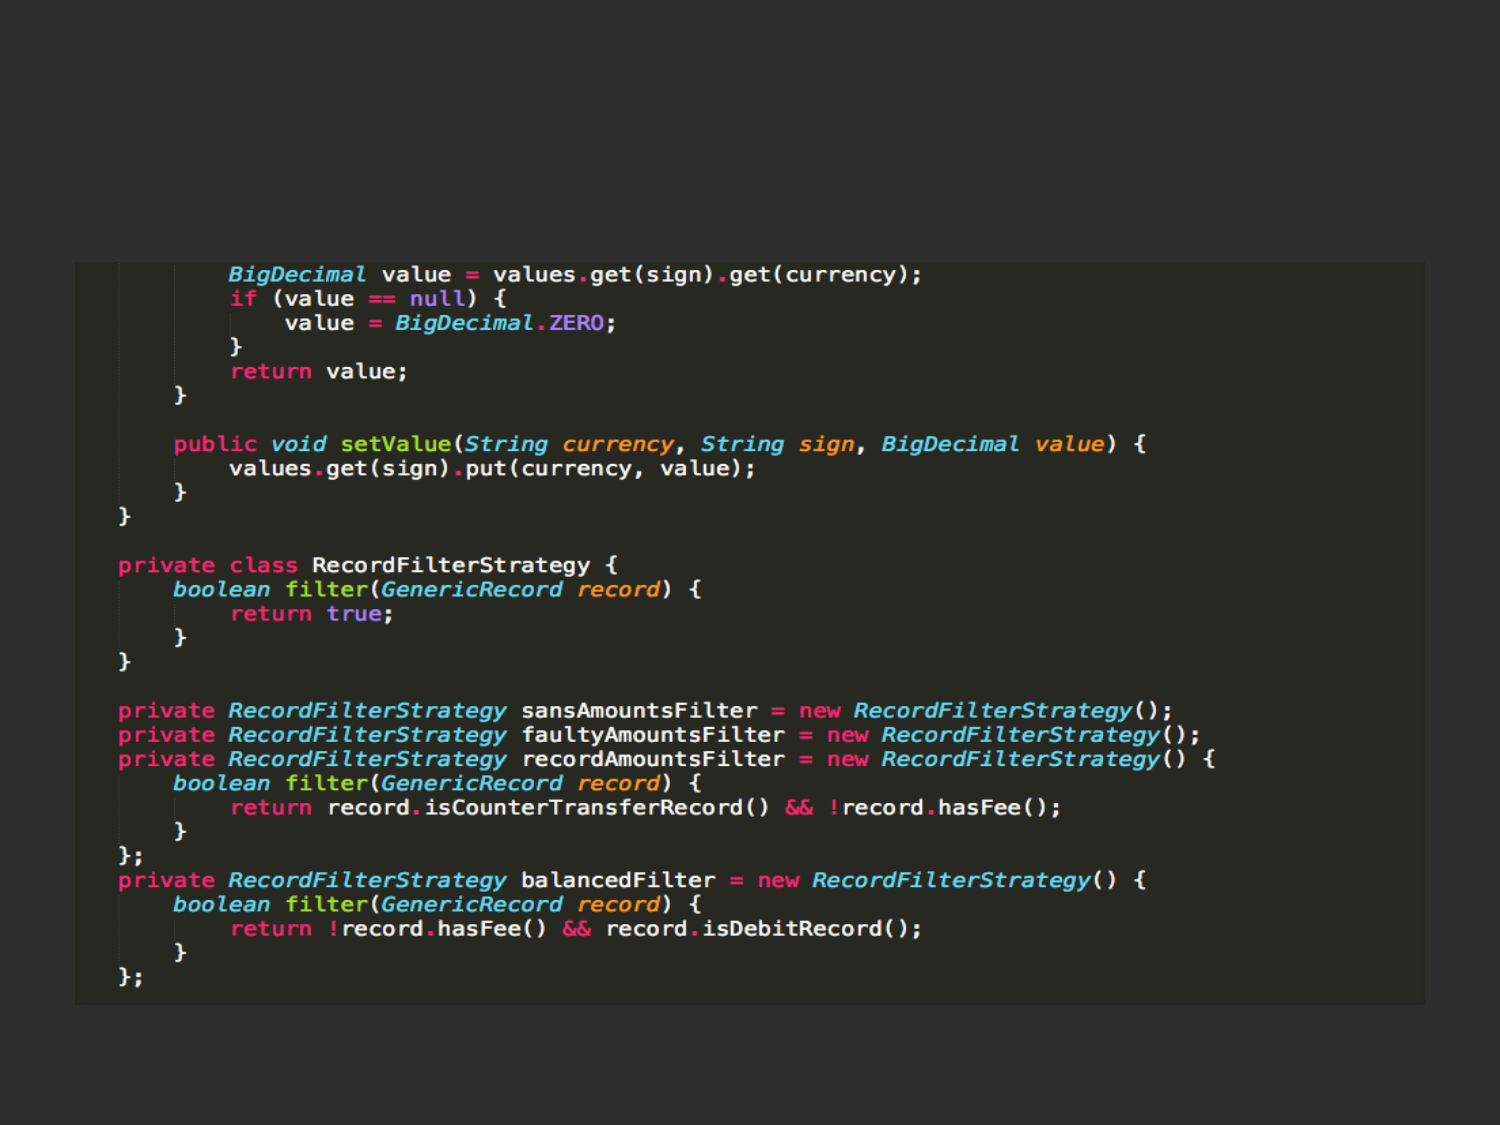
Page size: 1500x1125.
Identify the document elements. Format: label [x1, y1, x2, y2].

list [74, 262, 1426, 1006]
